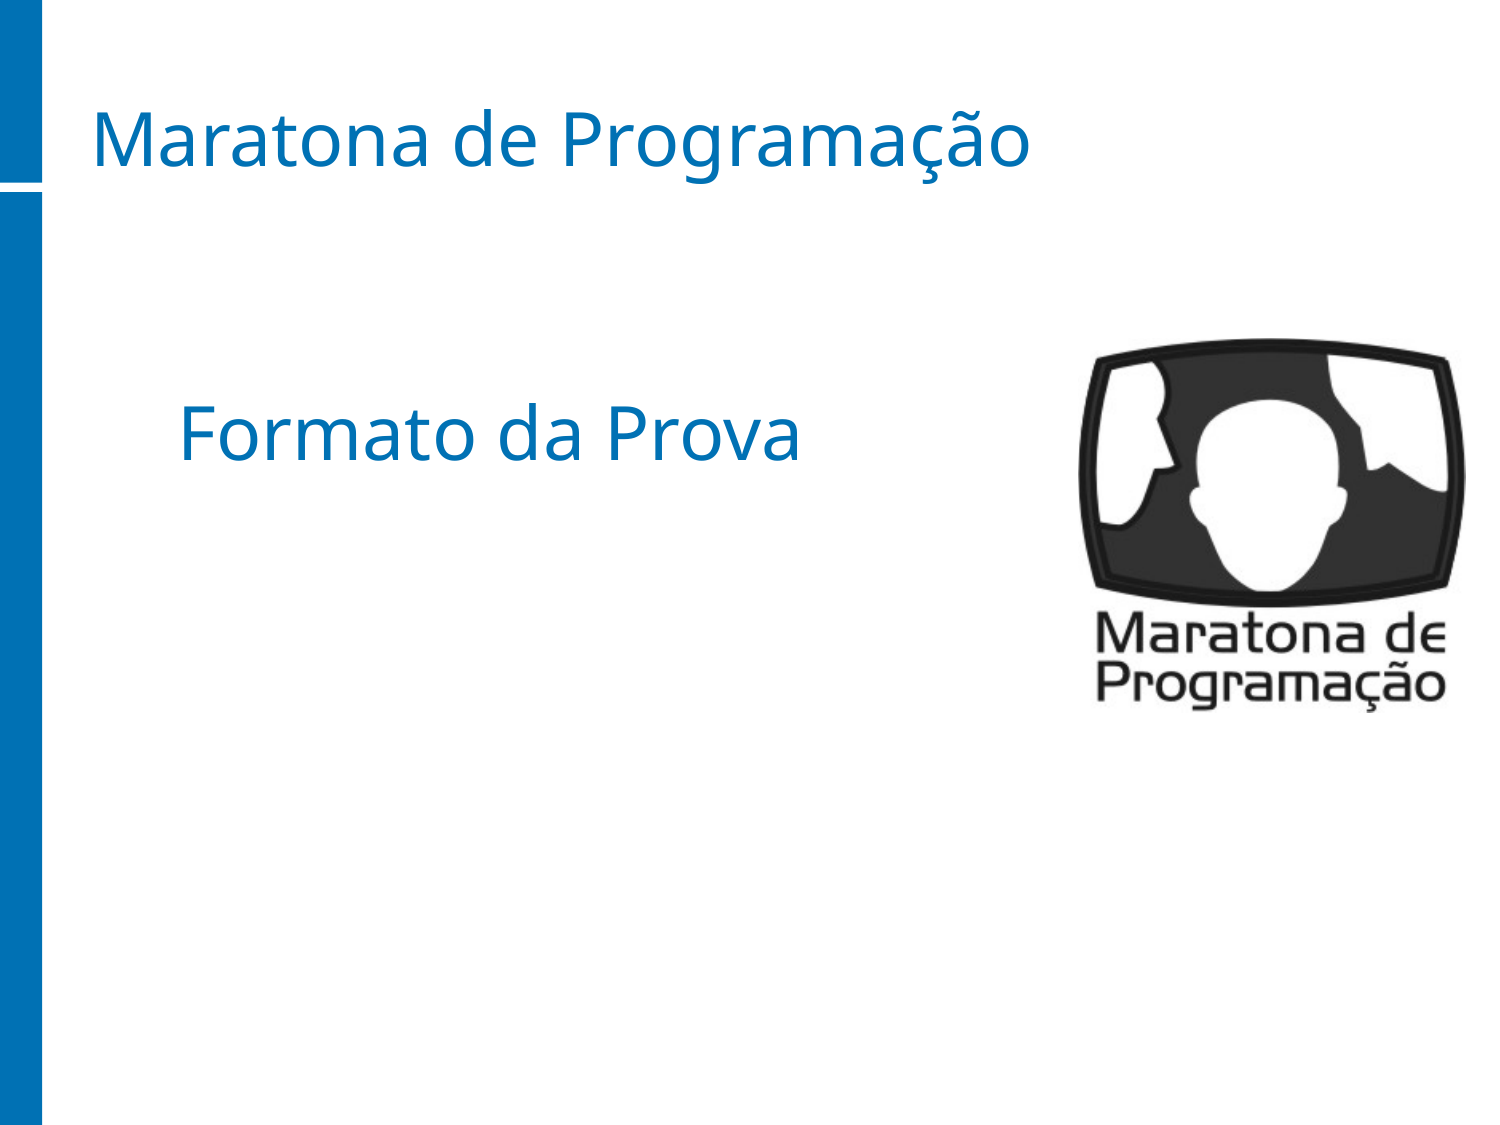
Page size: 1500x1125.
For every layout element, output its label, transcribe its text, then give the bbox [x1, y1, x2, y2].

title Maratona de Programação [74, 44, 1426, 191]
picture [1078, 338, 1466, 713]
text_box Formato da Prova [162, 338, 1077, 485]
